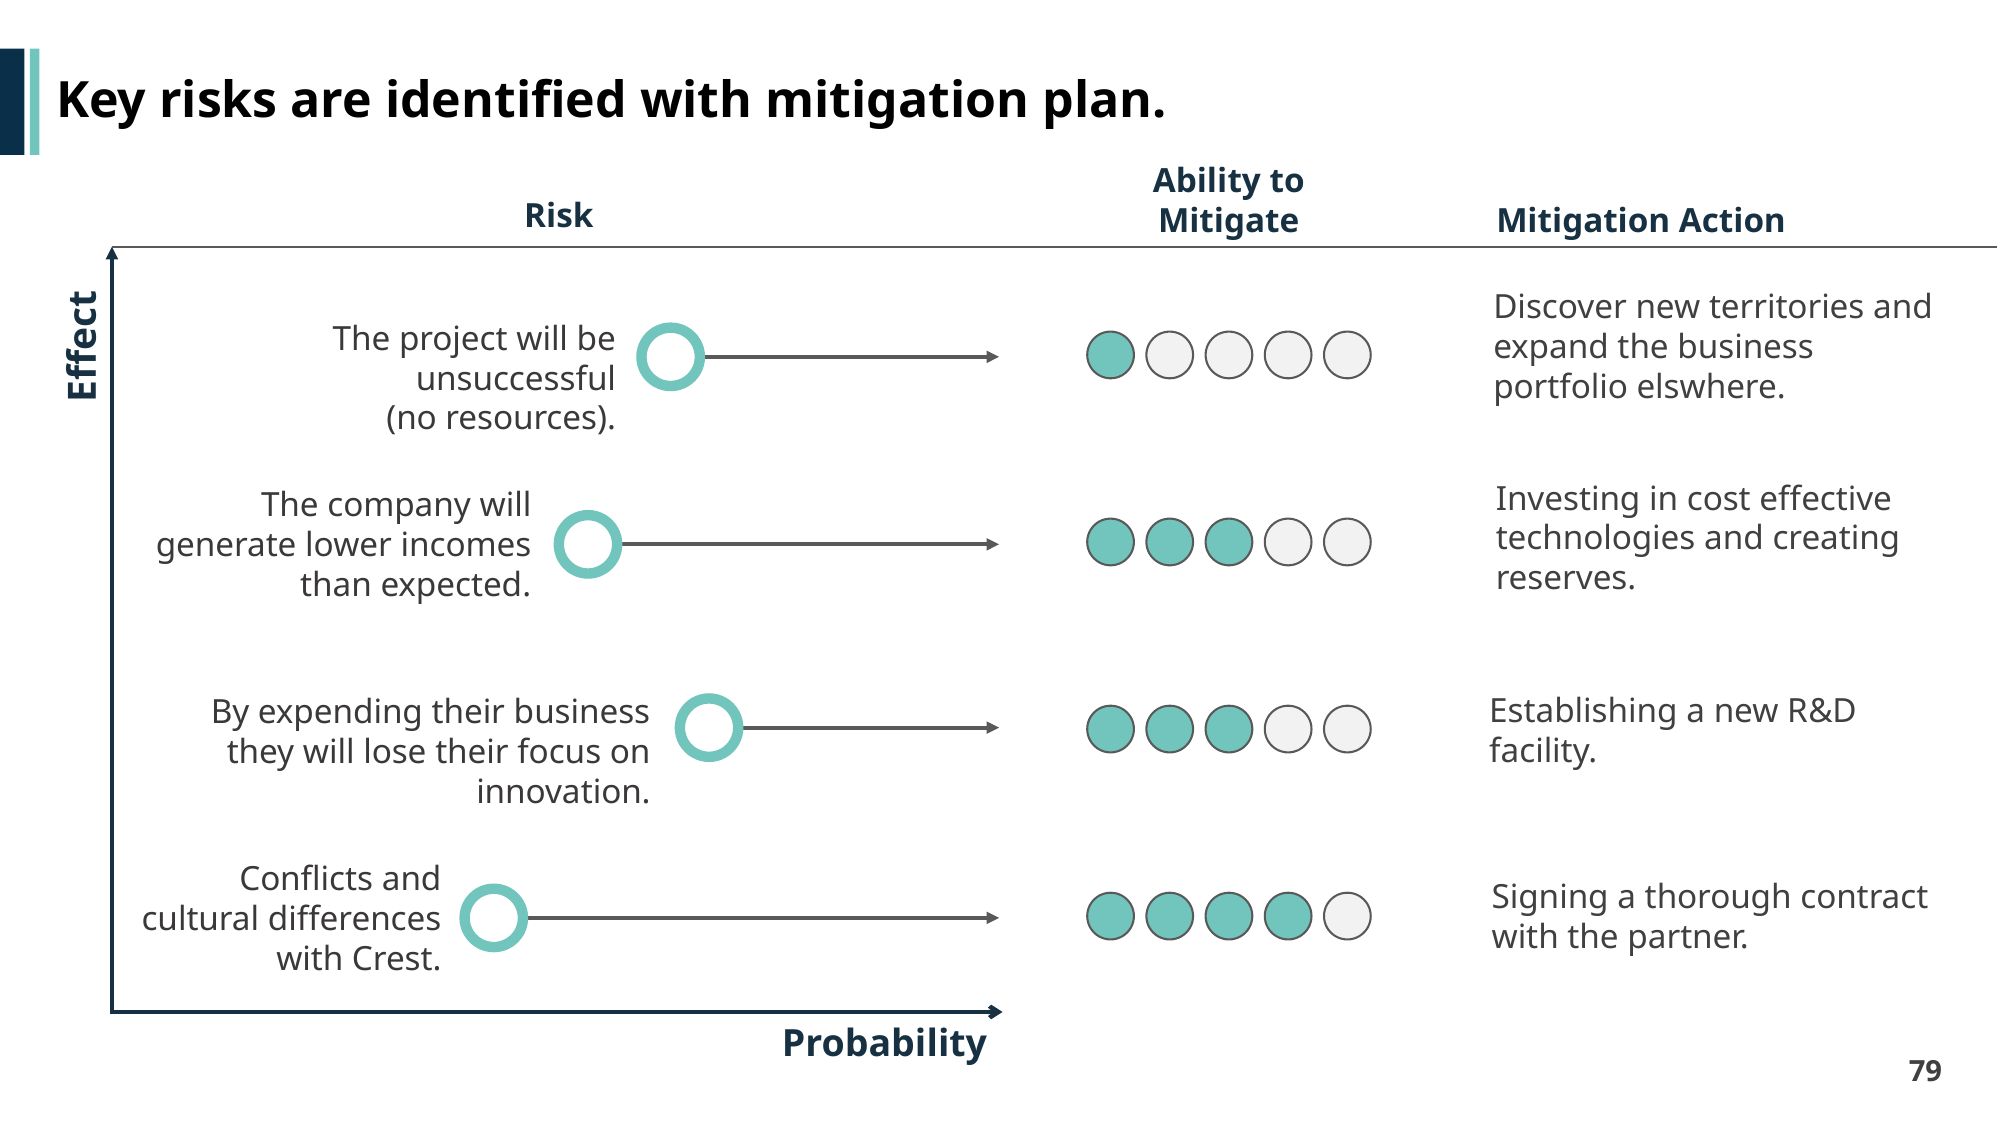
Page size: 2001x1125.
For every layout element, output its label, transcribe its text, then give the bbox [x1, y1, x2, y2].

text_box Establishing a new R&D facility. [1474, 681, 1946, 777]
text_box [1263, 517, 1313, 567]
text_box [1086, 891, 1135, 941]
text_box Investing in cost effective technologies and creating reserves. [1481, 469, 1953, 604]
text_box [1204, 704, 1254, 754]
text_box [1086, 330, 1135, 380]
text_box [1145, 891, 1195, 941]
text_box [464, 888, 1000, 948]
text_box [1204, 891, 1254, 941]
text_box [1145, 704, 1195, 754]
text_box Effect [49, 270, 111, 423]
text_box [1322, 704, 1372, 754]
text_box Signing a thorough contract with the partner. [1476, 867, 1949, 963]
text_box [1086, 704, 1135, 754]
text_box Risk [366, 186, 751, 242]
text_box Discover new territories and expand the business portfolio elswhere. [1478, 278, 1951, 413]
text_box [1322, 330, 1372, 380]
title Key risks are identified with mitigation plan. [41, 48, 1958, 155]
text_box [1263, 330, 1313, 380]
text_box [1322, 891, 1372, 941]
text_box The company will generate lower incomes than expected. [119, 476, 547, 611]
text_box [1322, 517, 1372, 567]
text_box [641, 327, 1000, 387]
text_box [1204, 517, 1254, 567]
text_box [1145, 330, 1195, 380]
text_box [1086, 517, 1135, 567]
slide_number 79 [1507, 1042, 1958, 1103]
text_box [1263, 704, 1313, 754]
text_box Conflicts and cultural differences with Crest. [118, 849, 457, 985]
text_box [1204, 330, 1254, 380]
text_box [558, 515, 1000, 574]
text_box [1263, 891, 1313, 941]
text_box The project will be unsuccessful (no resources). [127, 309, 632, 444]
text_box [1145, 517, 1195, 567]
text_box Probability [590, 1013, 1002, 1072]
text_box By expending their business they will lose their focus on innovation. [126, 683, 666, 818]
text_box Ability to Mitigate [1071, 151, 1387, 246]
text_box Mitigation Action [1481, 192, 1866, 246]
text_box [679, 698, 1000, 757]
